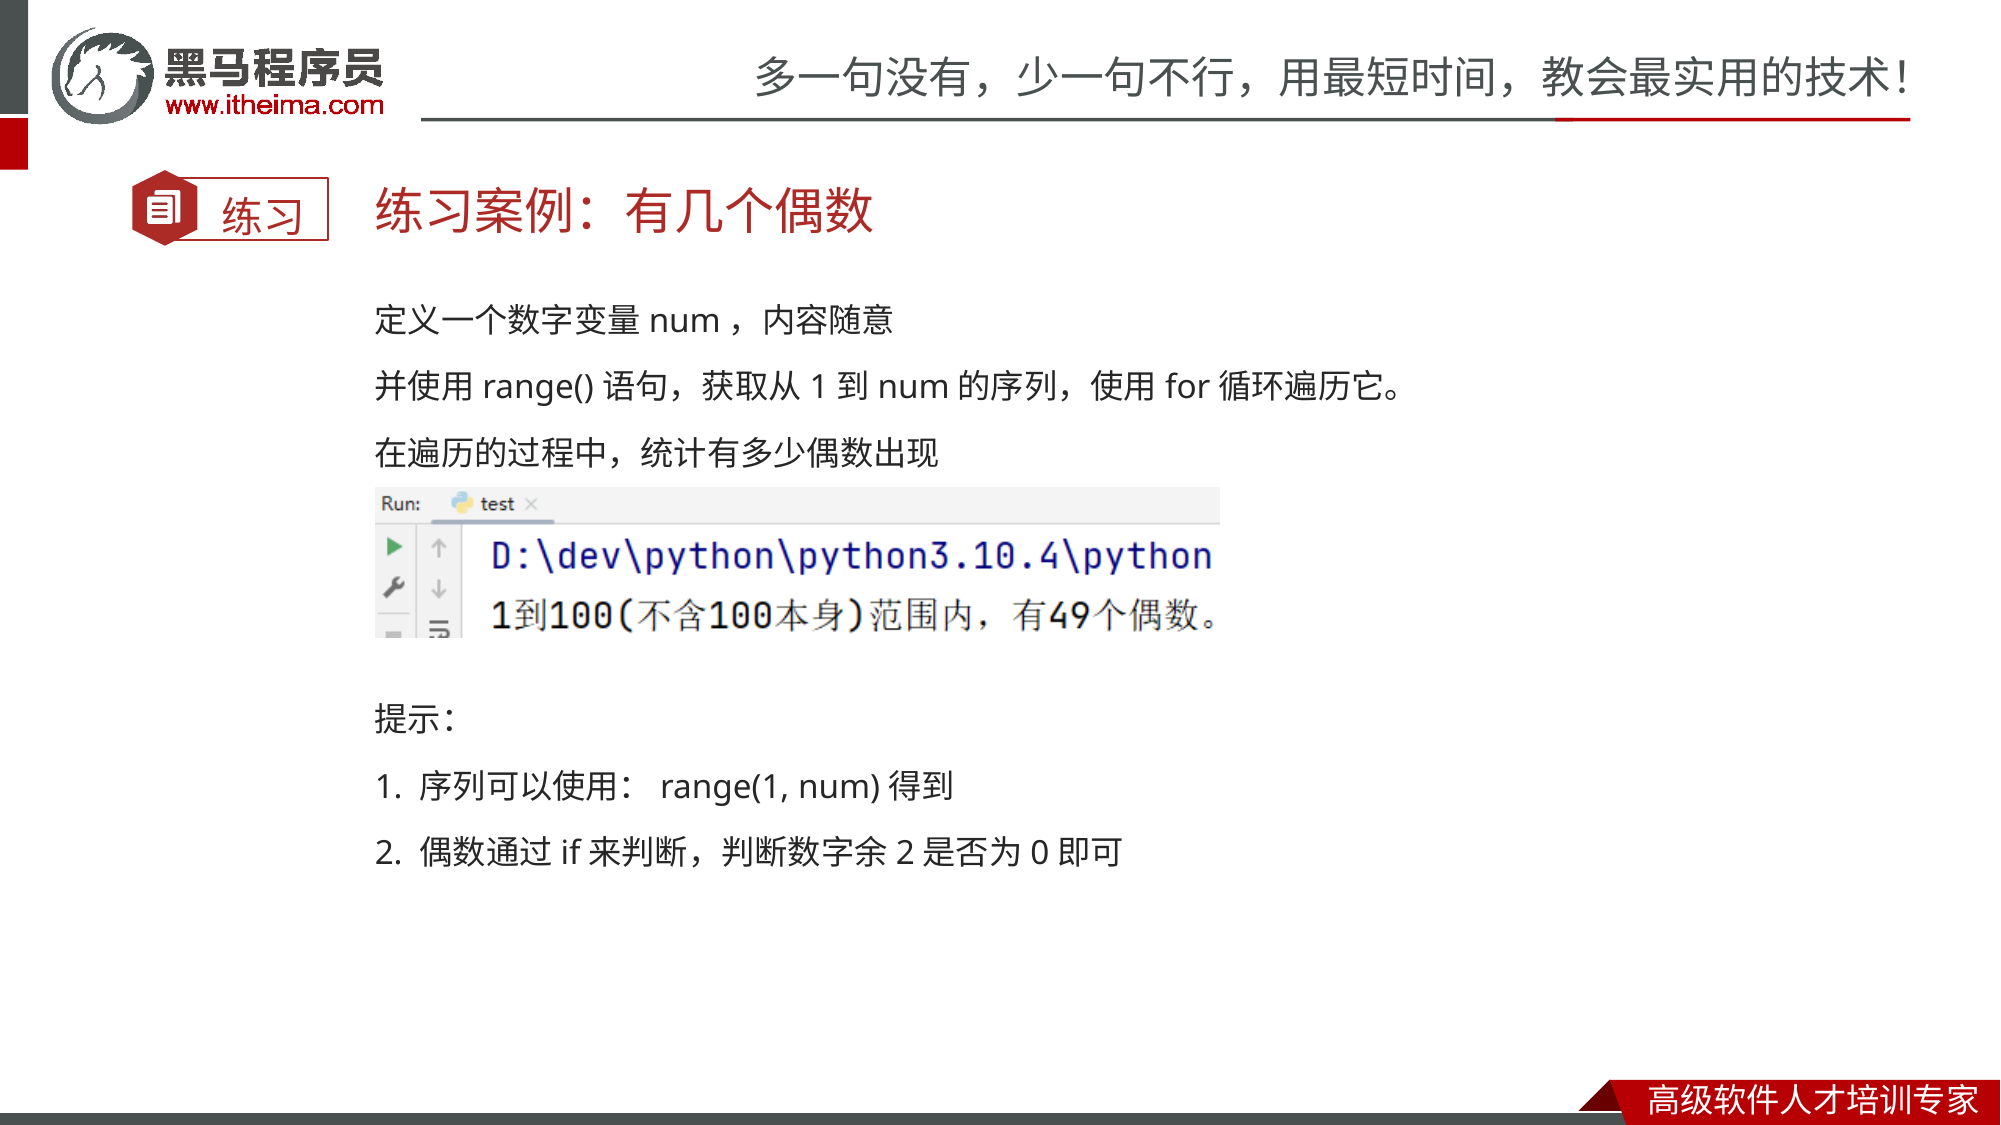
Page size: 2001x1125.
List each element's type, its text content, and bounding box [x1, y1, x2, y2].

list 练习案例：有几个偶数 [360, 166, 1872, 252]
picture [375, 487, 1220, 638]
list 定义一个数字变量num，内容随意 并使用range()语句，获取从1到num的序列，使用for循环遍历它。 在遍历的过程中，统计有多少偶数出现 提示： 1. 序列可以使用：range(1, num)得到 2. 偶数通过if来判断，判断数字余2是否为0即可 [360, 271, 1872, 964]
picture [50, 26, 384, 125]
picture [147, 190, 181, 224]
